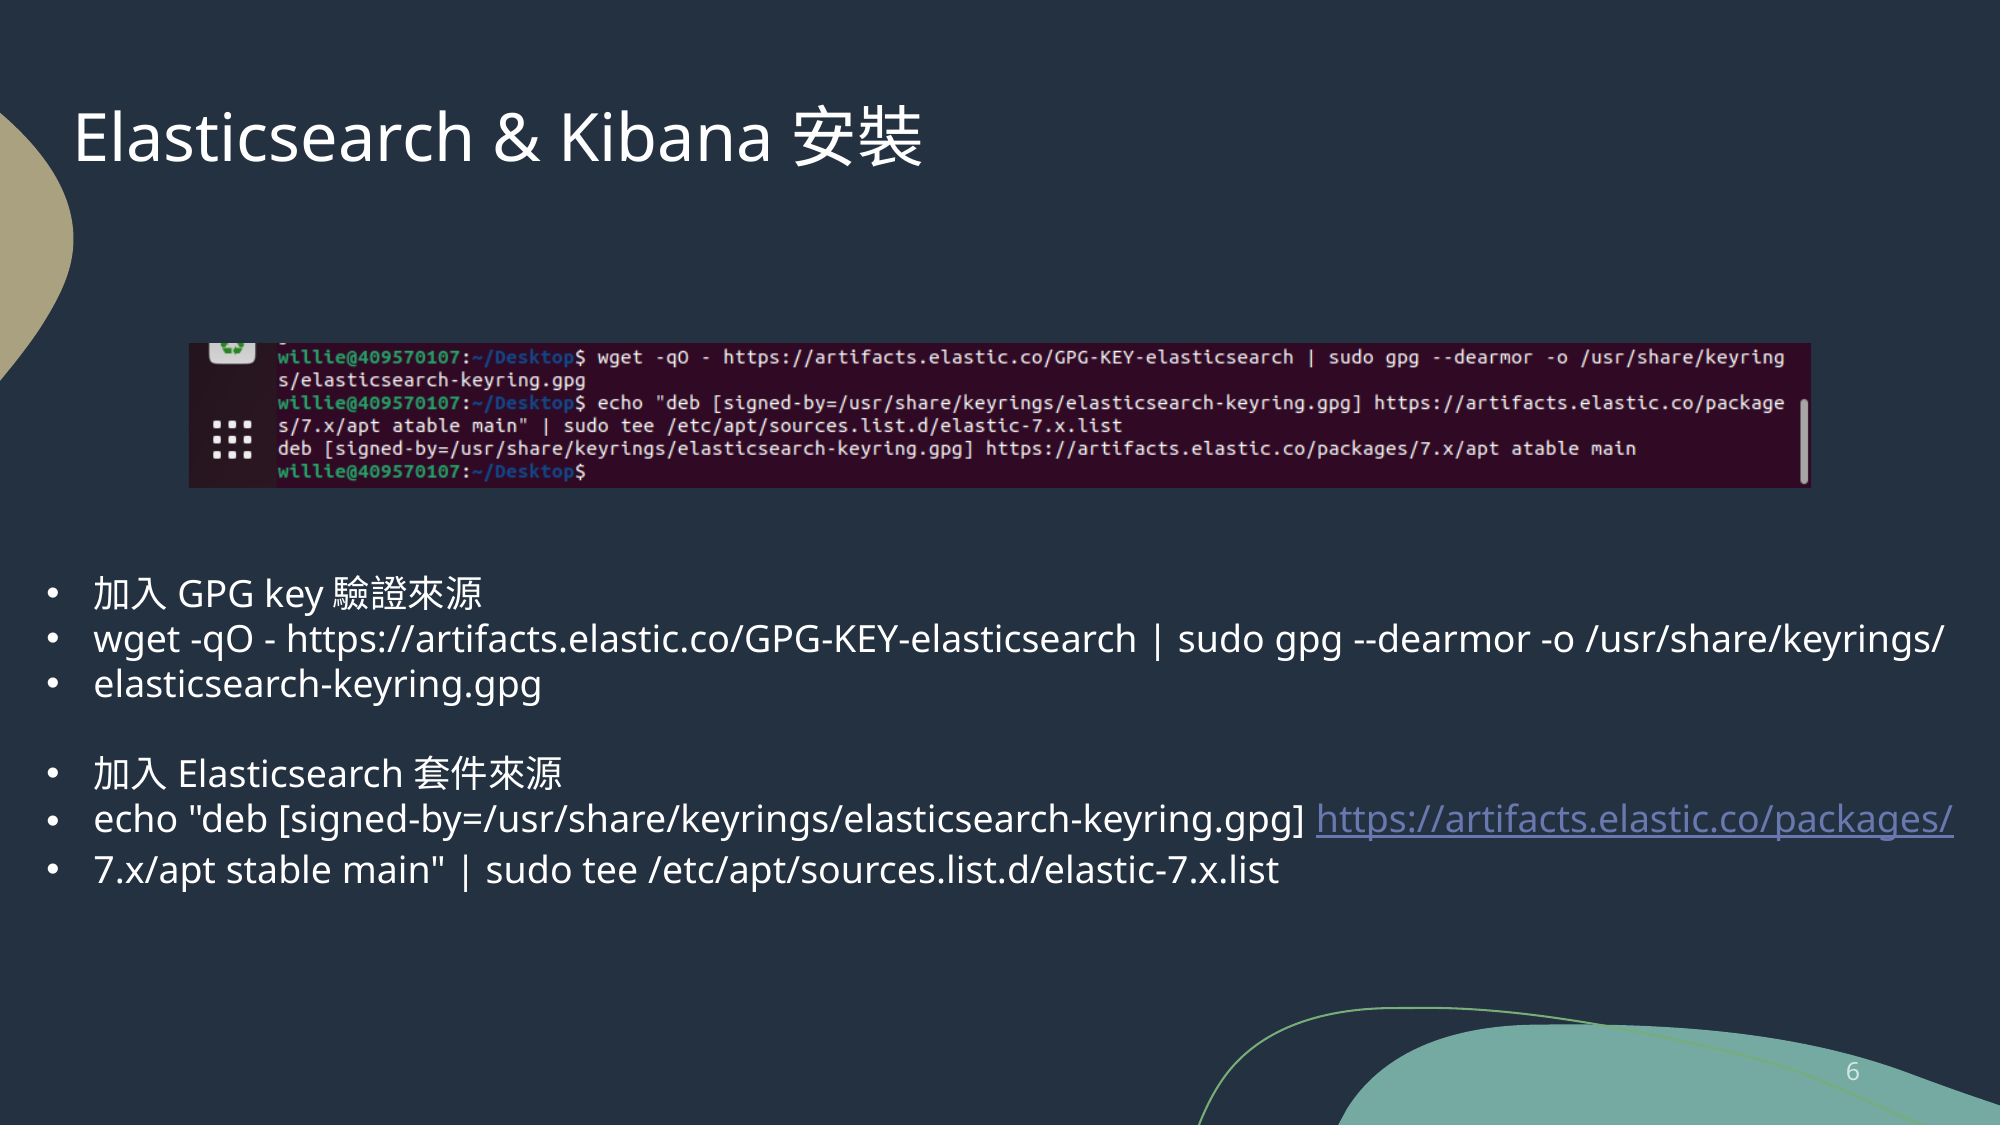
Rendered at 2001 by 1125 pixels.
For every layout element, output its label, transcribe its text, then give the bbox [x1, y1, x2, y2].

picture [188, 343, 1812, 488]
slide_number 6 [1625, 1042, 1875, 1103]
text_box Elasticsearch & Kibana安裝 [57, 87, 939, 182]
text_box 加入GPG key驗證來源 wget -qO - https://artifacts.elastic.co/GPG-KEY-elasticsearch | sudo gpg --dearmor -o /usr/share/keyrings/ elasticsearch-keyring.gpg 加入Elasticsearch套件來源 echo "deb [signed-by=/usr/share/keyrings/elasticsearch-keyring.gpg] https://artifacts.elastic.co/packages/ 7.x/apt stable main" | sudo tee /etc/apt/sources.list.d/elastic-7.x.list [31, 562, 1969, 989]
